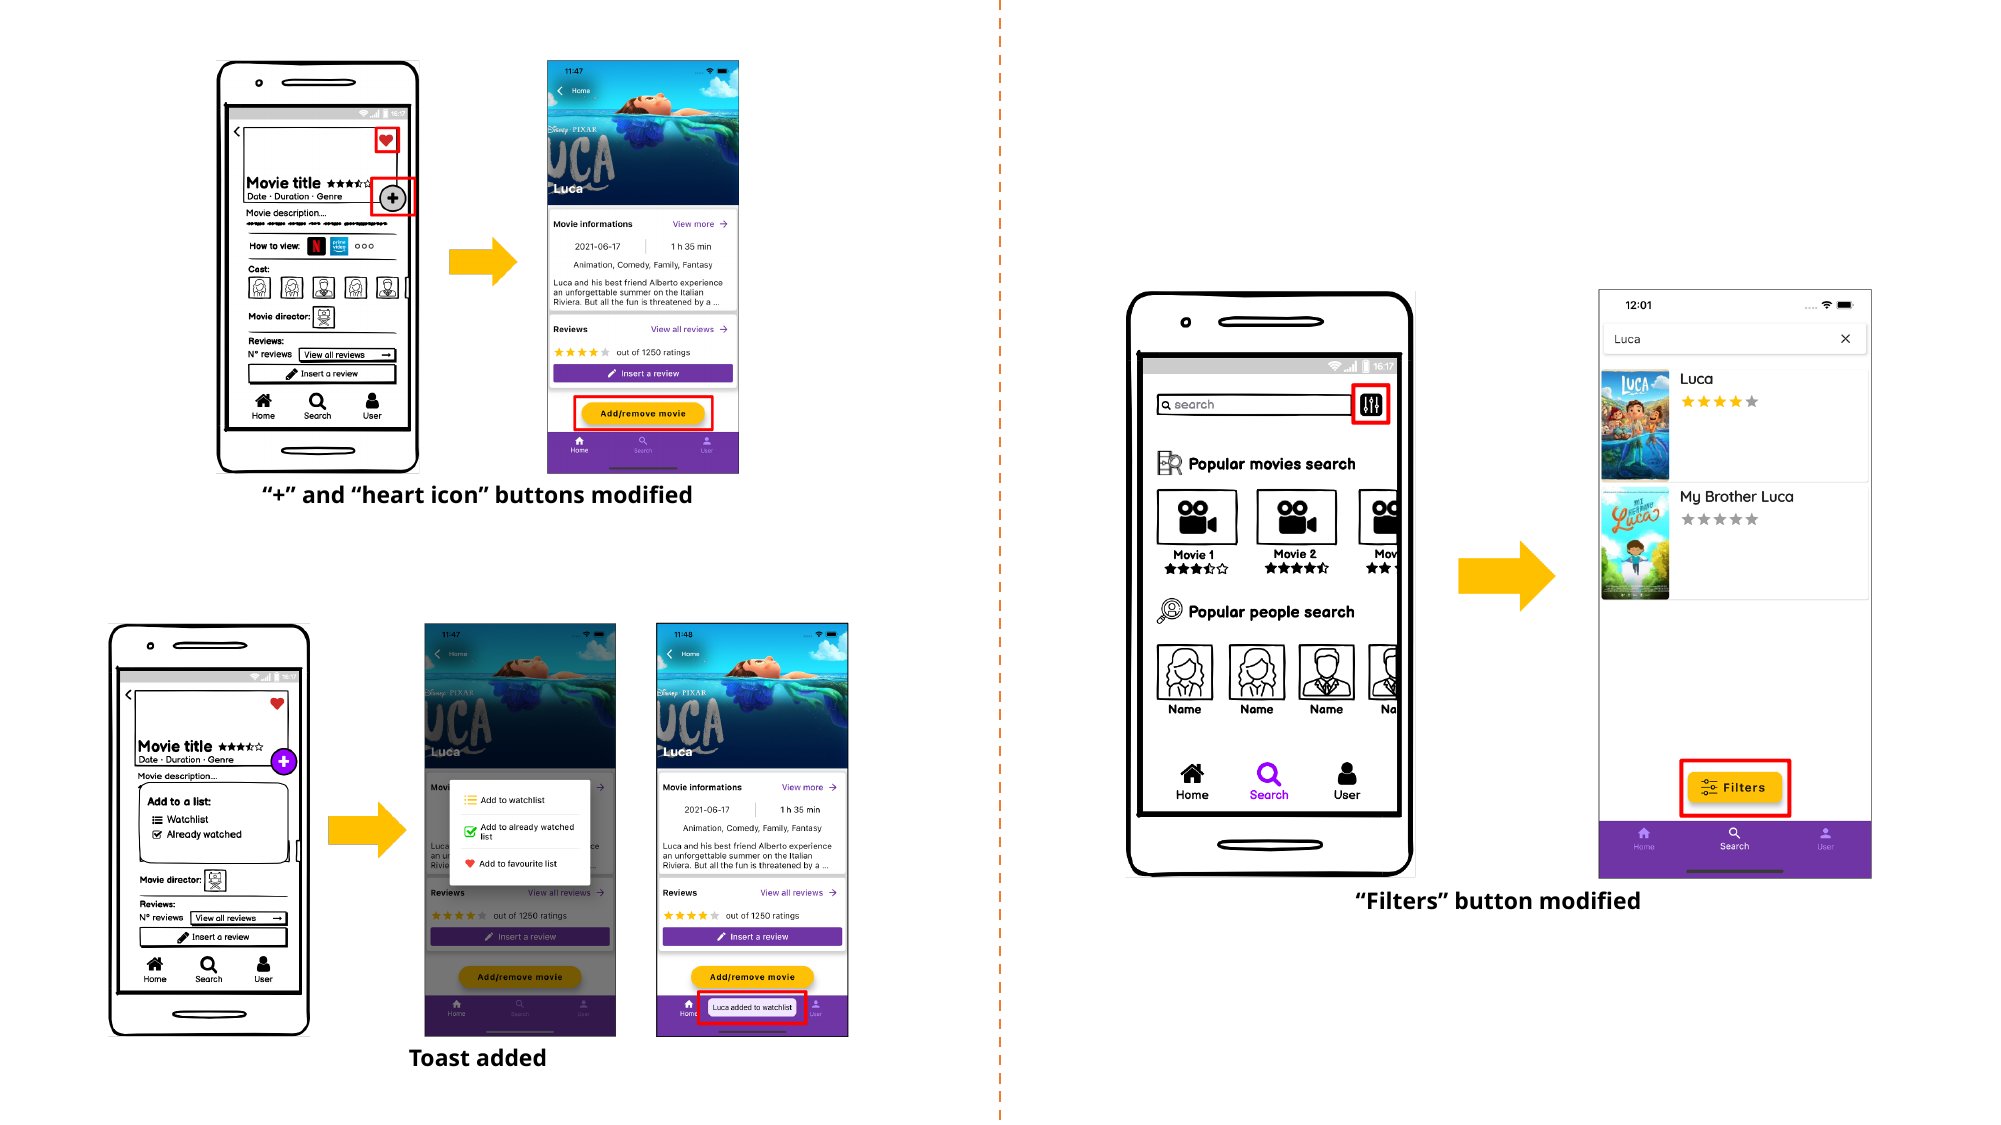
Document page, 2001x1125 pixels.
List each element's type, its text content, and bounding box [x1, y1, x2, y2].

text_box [216, 60, 739, 517]
text_box “Filters” button modified [1125, 879, 1872, 922]
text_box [107, 622, 849, 1080]
picture [1125, 288, 1872, 879]
